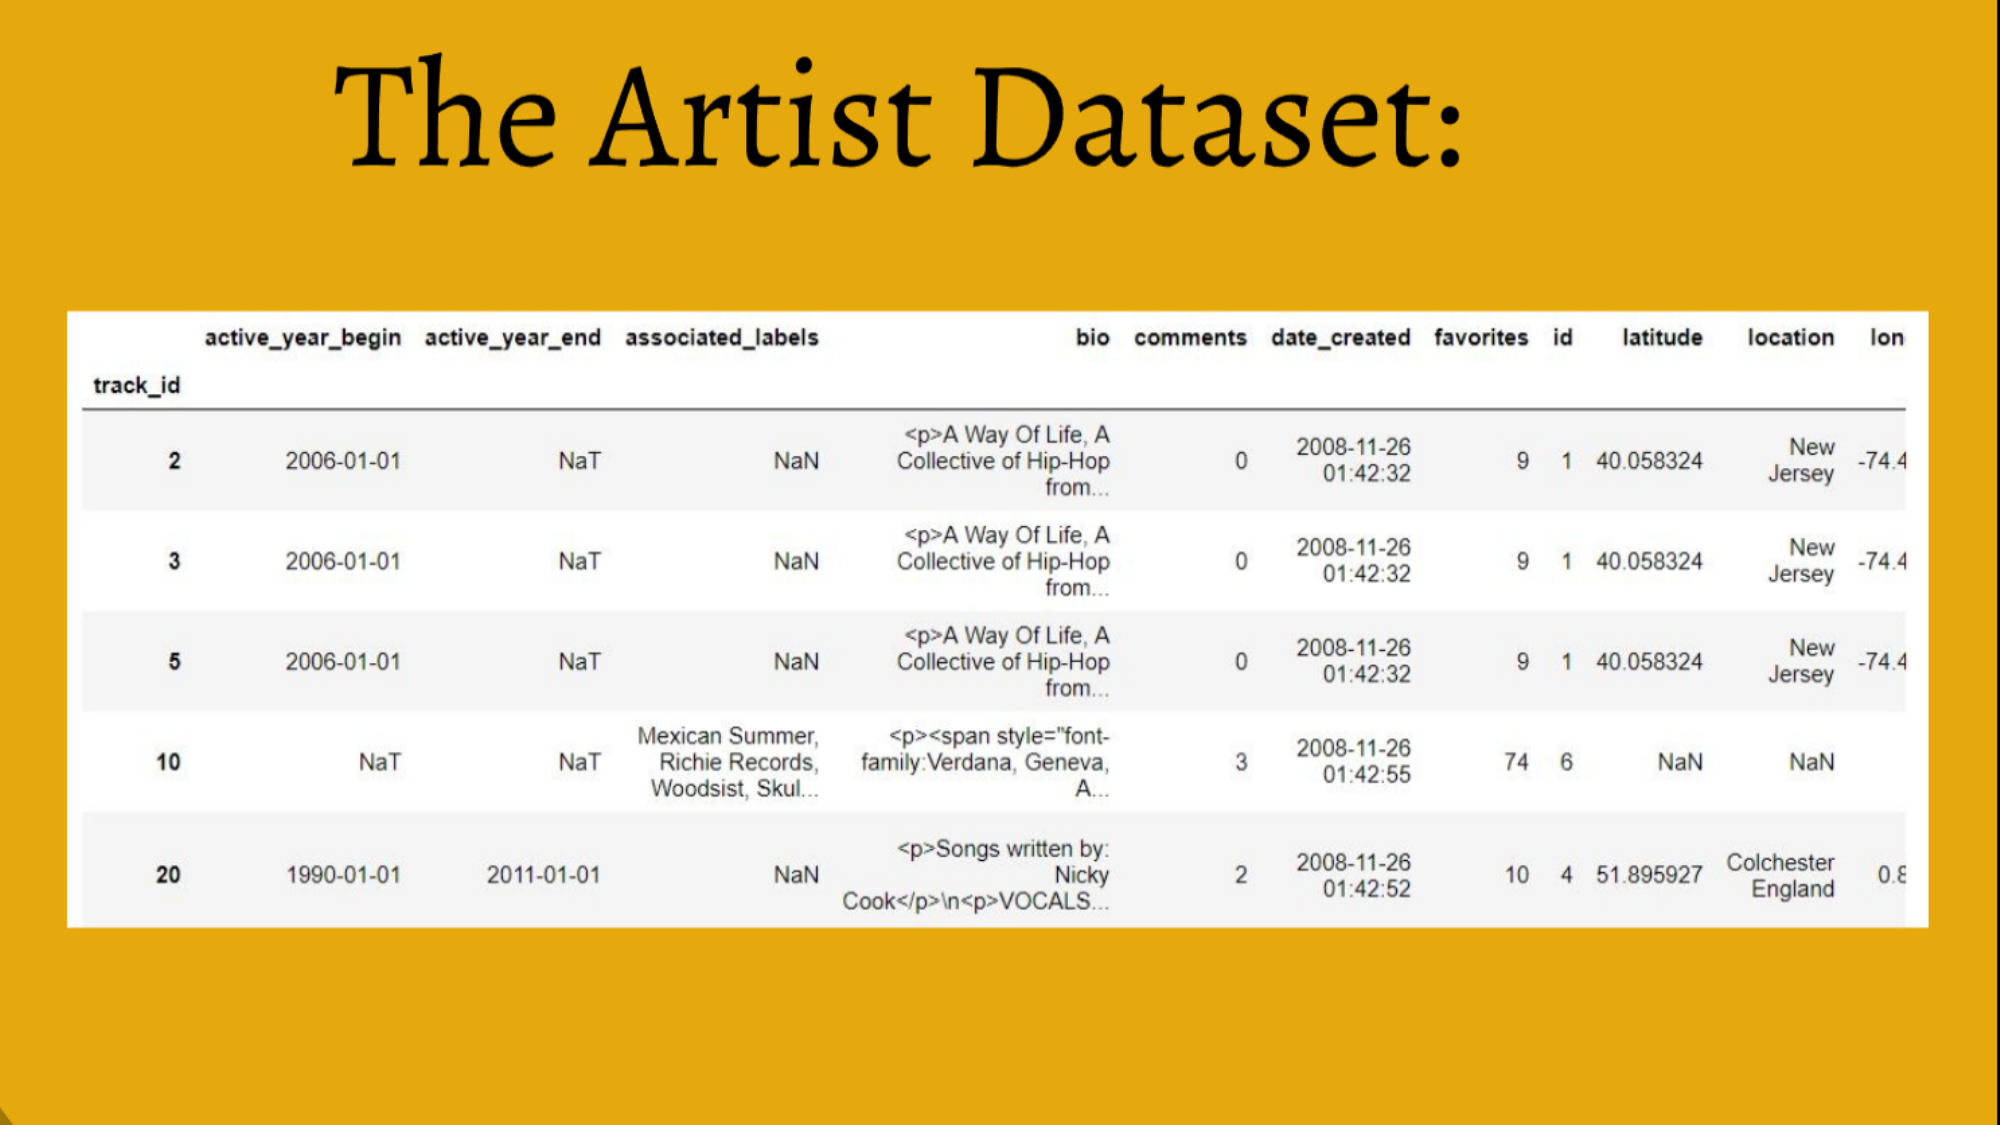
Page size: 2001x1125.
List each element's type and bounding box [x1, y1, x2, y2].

list [0, 0, 2000, 1125]
